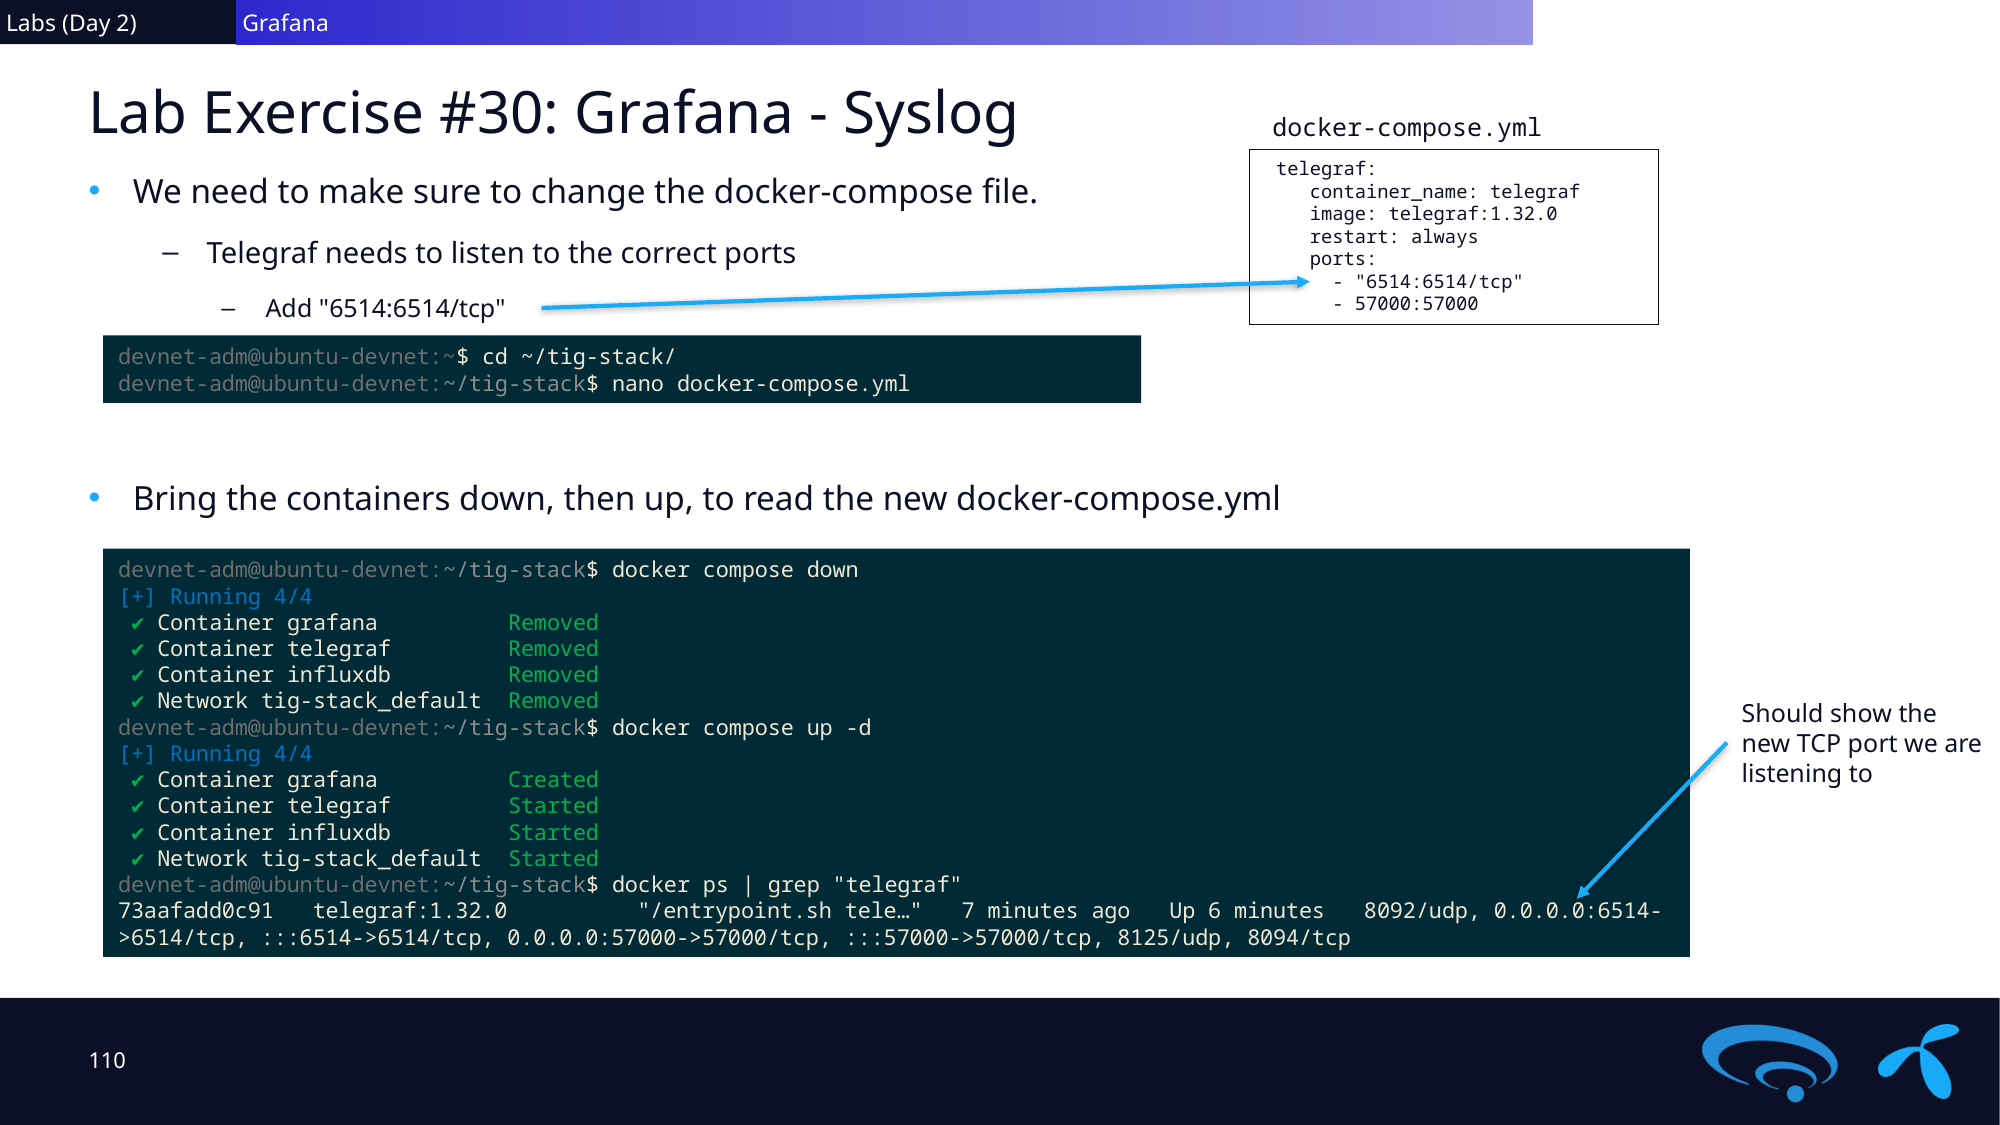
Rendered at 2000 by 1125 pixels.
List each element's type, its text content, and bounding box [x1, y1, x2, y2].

picture [1878, 1024, 1959, 1099]
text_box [1576, 743, 1728, 900]
text_box We need to make sure to change the docker-compose file. Telegraf needs to listen to the correct ports Add "6514:6514/tcp" Bring the containers down, then up, to read the new docker-compose.yml [88, 136, 1415, 1015]
text_box docker-compose.yml [1257, 103, 1666, 149]
text_box devnet-adm@ubuntu-devnet:~/tig-stack$ docker compose down [+] Running 4/4 ✔ Container grafana Removed ✔ Container telegraf Removed ✔ Container influxdb Removed ✔ Network tig-stack_default Removed devnet-adm@ubuntu-devnet:~/tig-stack$ docker compose up -d [+] Running 4/4 ✔ Container grafana Created ✔ Container telegraf Started ✔ Container influxdb Started ✔ Network tig-stack_default Started devnet-adm@ubuntu-devnet:~/tig-stack$ docker ps | grep "telegraf" 73aafadd0c91 telegraf:1.32.0 "/entrypoint.sh tele…" 7 minutes ago Up 6 minutes 8092/udp, 0.0.0.0:6514->6514/tcp, :::6514->6514/tcp, 0.0.0.0:57000->57000/tcp, :::57000->57000/tcp, 8125/udp, 8094/tcp [103, 548, 1690, 957]
picture [1694, 1006, 1843, 1119]
footer Labs (Day 2) [0, 0, 236, 45]
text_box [541, 281, 1311, 309]
text_box devnet-adm@ubuntu-devnet:~$ cd ~/tig-stack/ devnet-adm@ubuntu-devnet:~/tig-stack$ nano docker-compose.yml [103, 335, 1142, 403]
text_box telegraf: container_name: telegraf image: telegraf:1.32.0 restart: always ports: - "6514:6514/tcp" - 57000:57000 [1249, 149, 1659, 325]
text_box Should show the new TCP port we are listening to [1726, 690, 2000, 795]
text_box Grafana [236, 0, 1533, 45]
slide_number 110 [88, 1024, 237, 1099]
title Lab Exercise #30: Grafana - Syslog [88, 70, 1911, 160]
